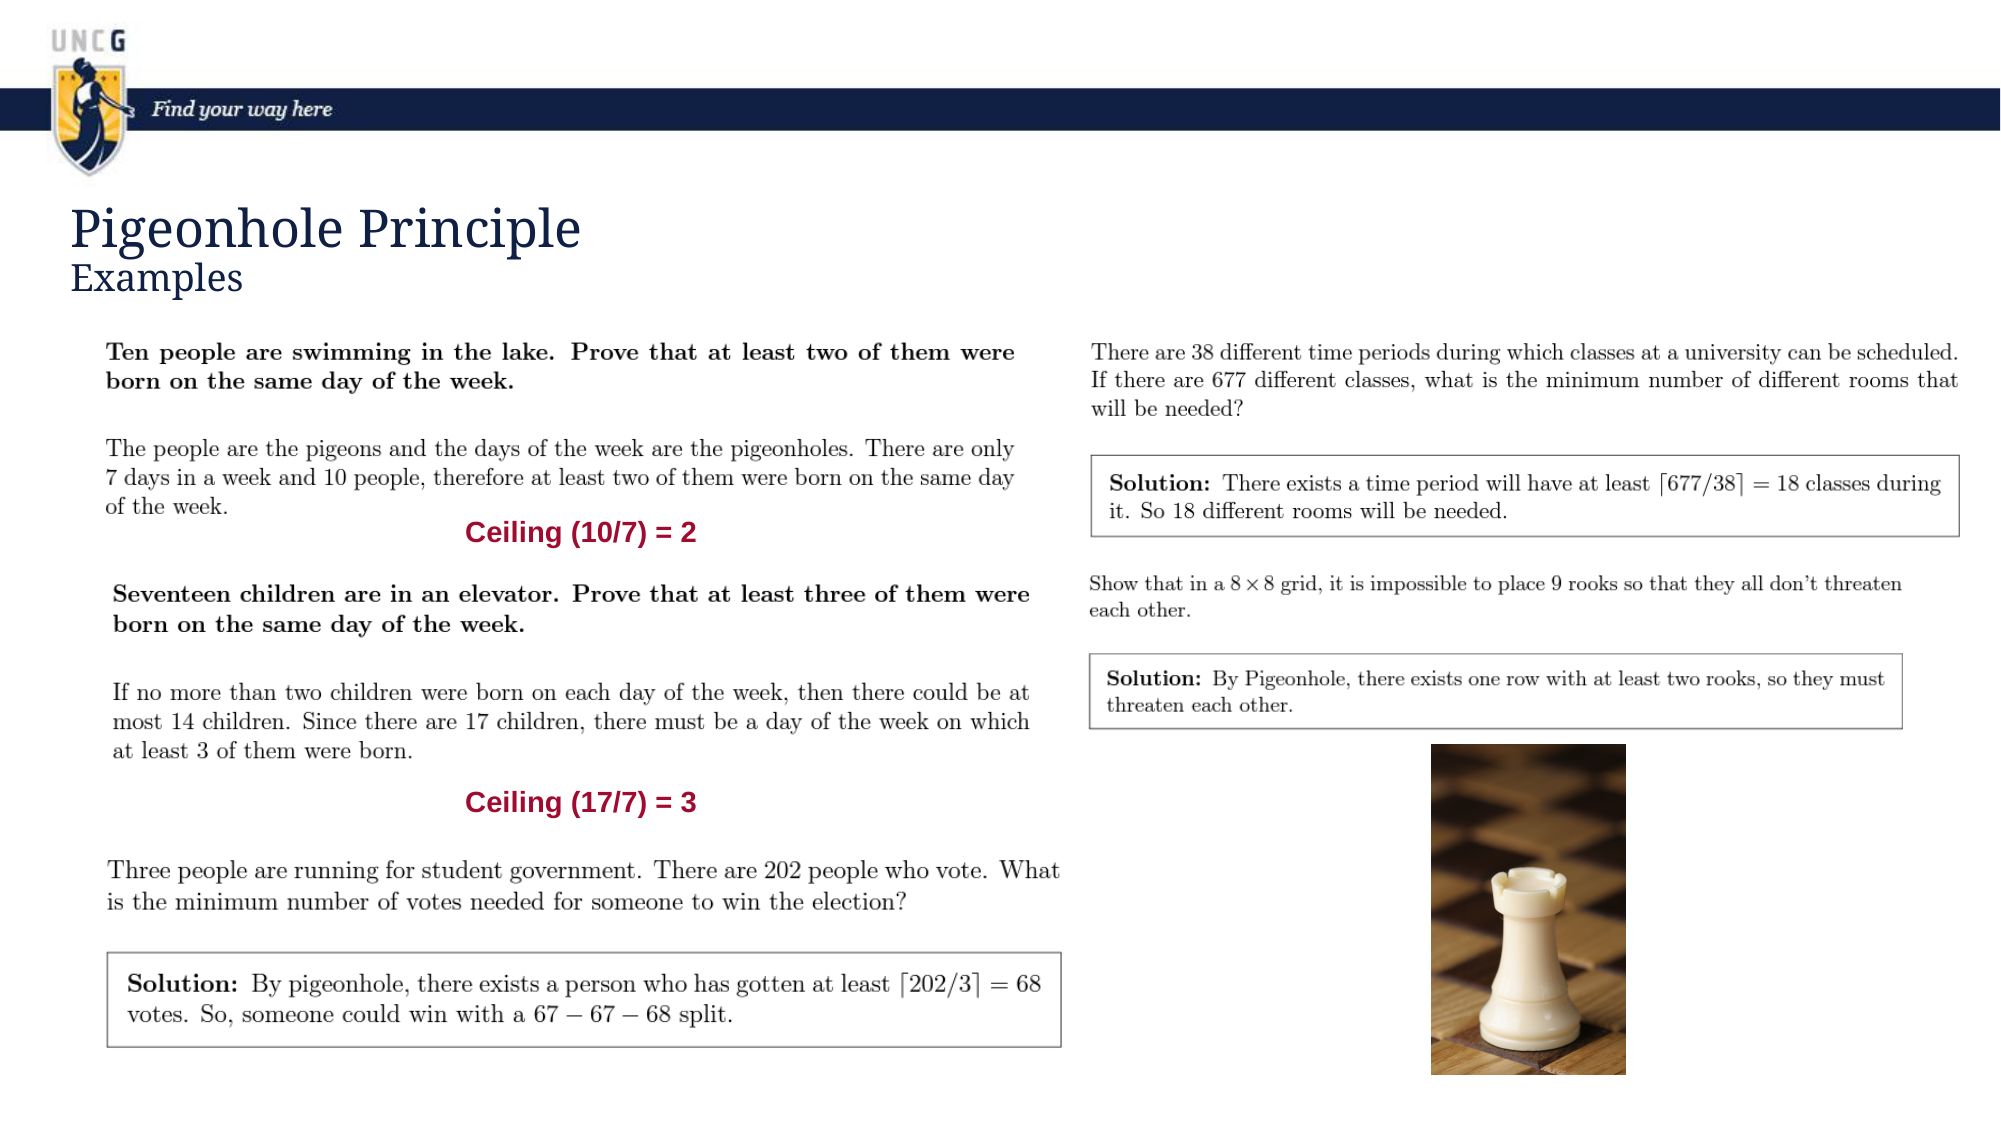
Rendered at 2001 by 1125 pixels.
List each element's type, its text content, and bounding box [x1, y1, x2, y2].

title Pigeonhole Principle Examples [55, 192, 1556, 308]
picture [0, 0, 2001, 1125]
text_box Ceiling (10/7) = 2 [450, 537, 733, 562]
text_box Ceiling (17/7) = 3 [450, 790, 733, 834]
